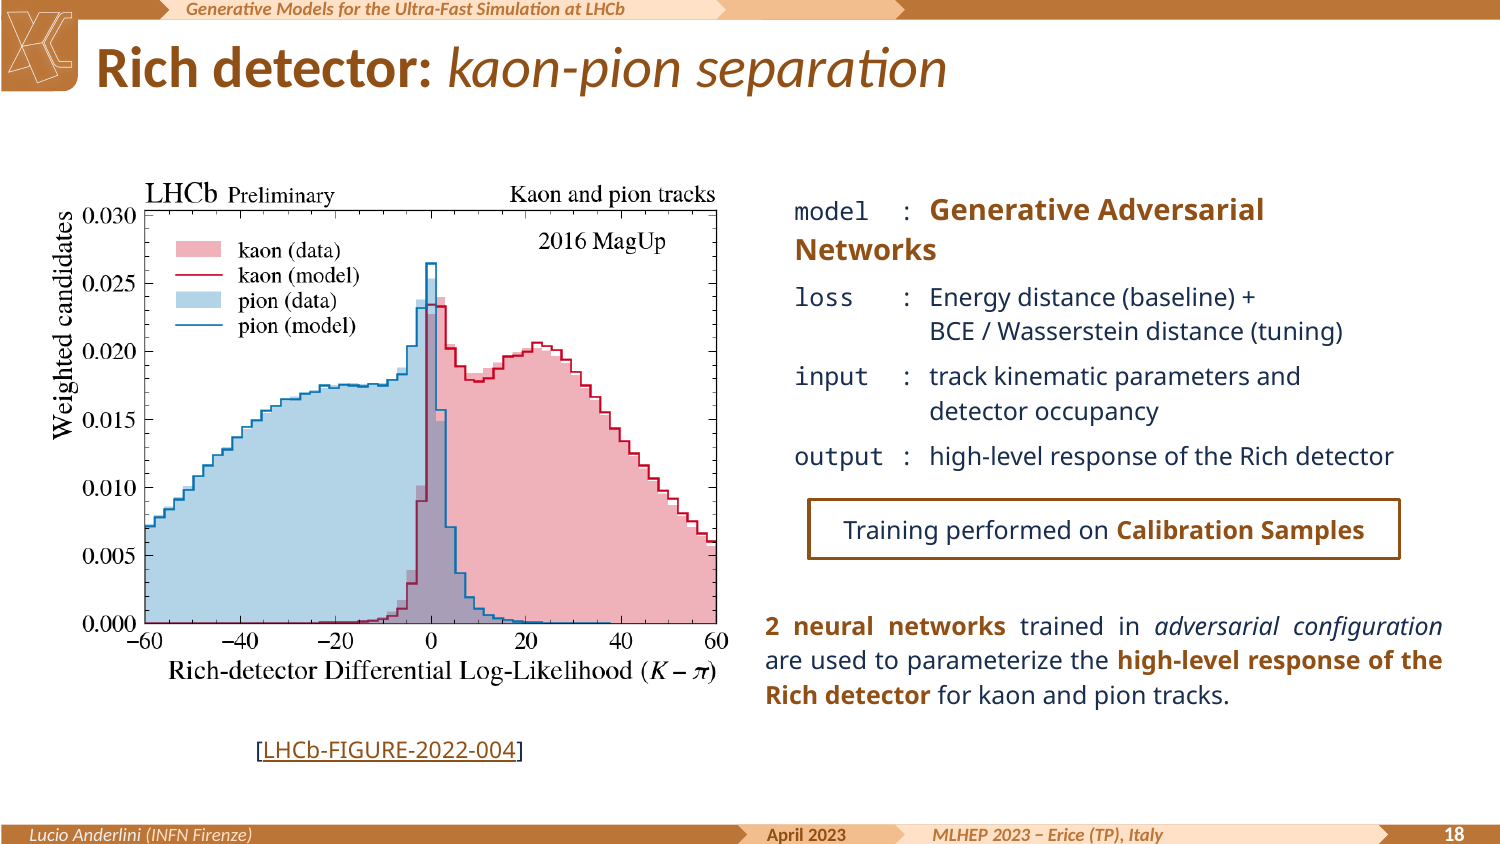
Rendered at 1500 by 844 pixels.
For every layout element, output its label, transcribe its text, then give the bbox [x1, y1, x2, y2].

title Rich detector: kaon-pion separation [81, 14, 1480, 109]
text_box Training performed on Calibration Samples [808, 499, 1400, 559]
slide_number ‹#› [1389, 801, 1480, 844]
text_box [LHCb-FIGURE-2022-004] [236, 721, 544, 781]
picture [1, 7, 78, 88]
picture [35, 165, 745, 704]
text_box model : Generative Adversarial Networks loss : Energy distance (baseline) + BCE / Wasserstein distance (tuning) input : track kinematic parameters and detector occupancy output : high-level response of the Rich detector [779, 188, 1430, 468]
text_box 2 neural networks trained in adversarial configuration are used to parameterize the high-level response of the Rich detector for kaon and pion tracks. [749, 591, 1459, 725]
